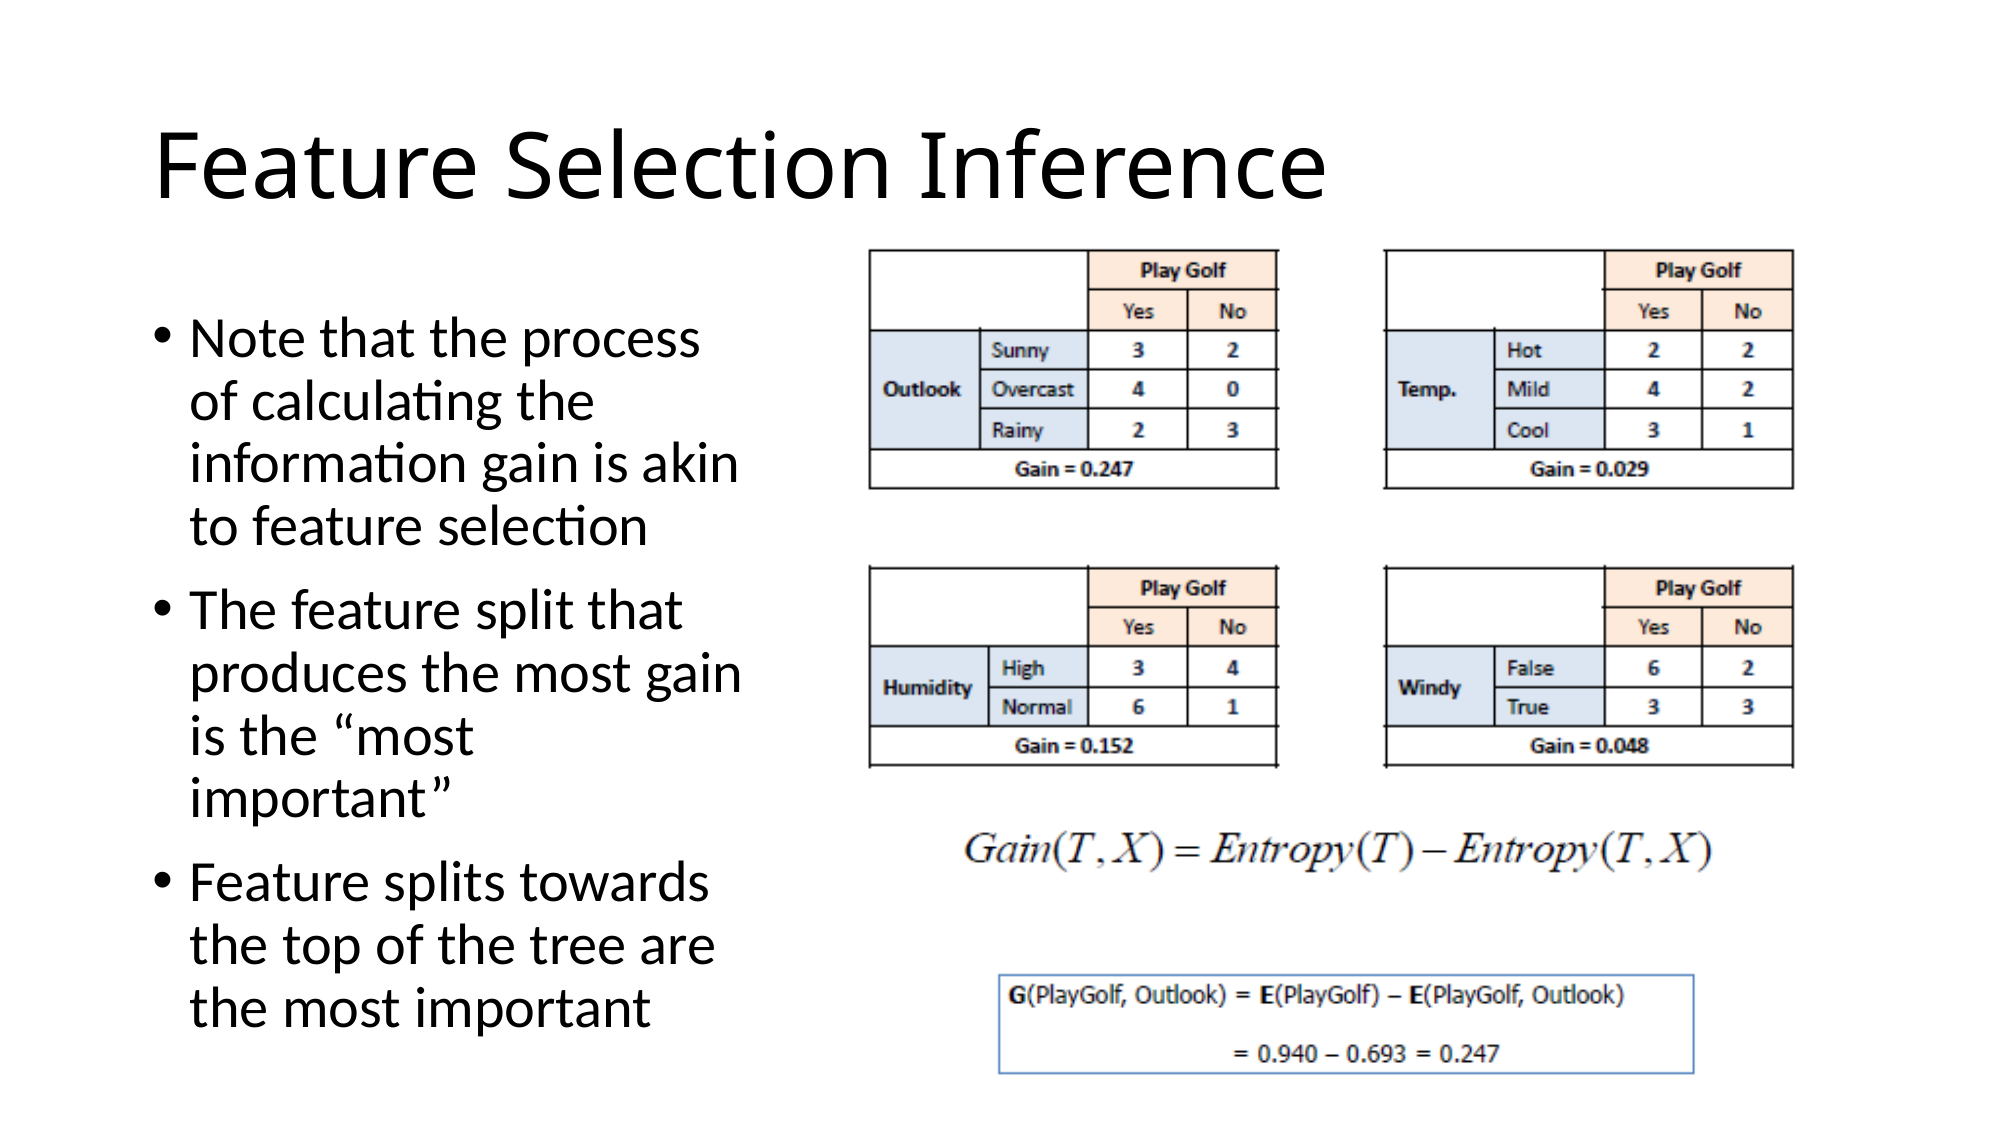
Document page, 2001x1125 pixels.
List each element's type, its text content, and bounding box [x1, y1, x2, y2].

picture [852, 224, 1814, 784]
picture [940, 796, 1744, 1110]
list Note that the process of calculating the information gain is akin to feature selection The feature split that produces the most gain is the “most important” Feature splits towards the top of the tree are the most important [137, 299, 760, 1059]
title Feature Selection Inference [137, 59, 1863, 278]
